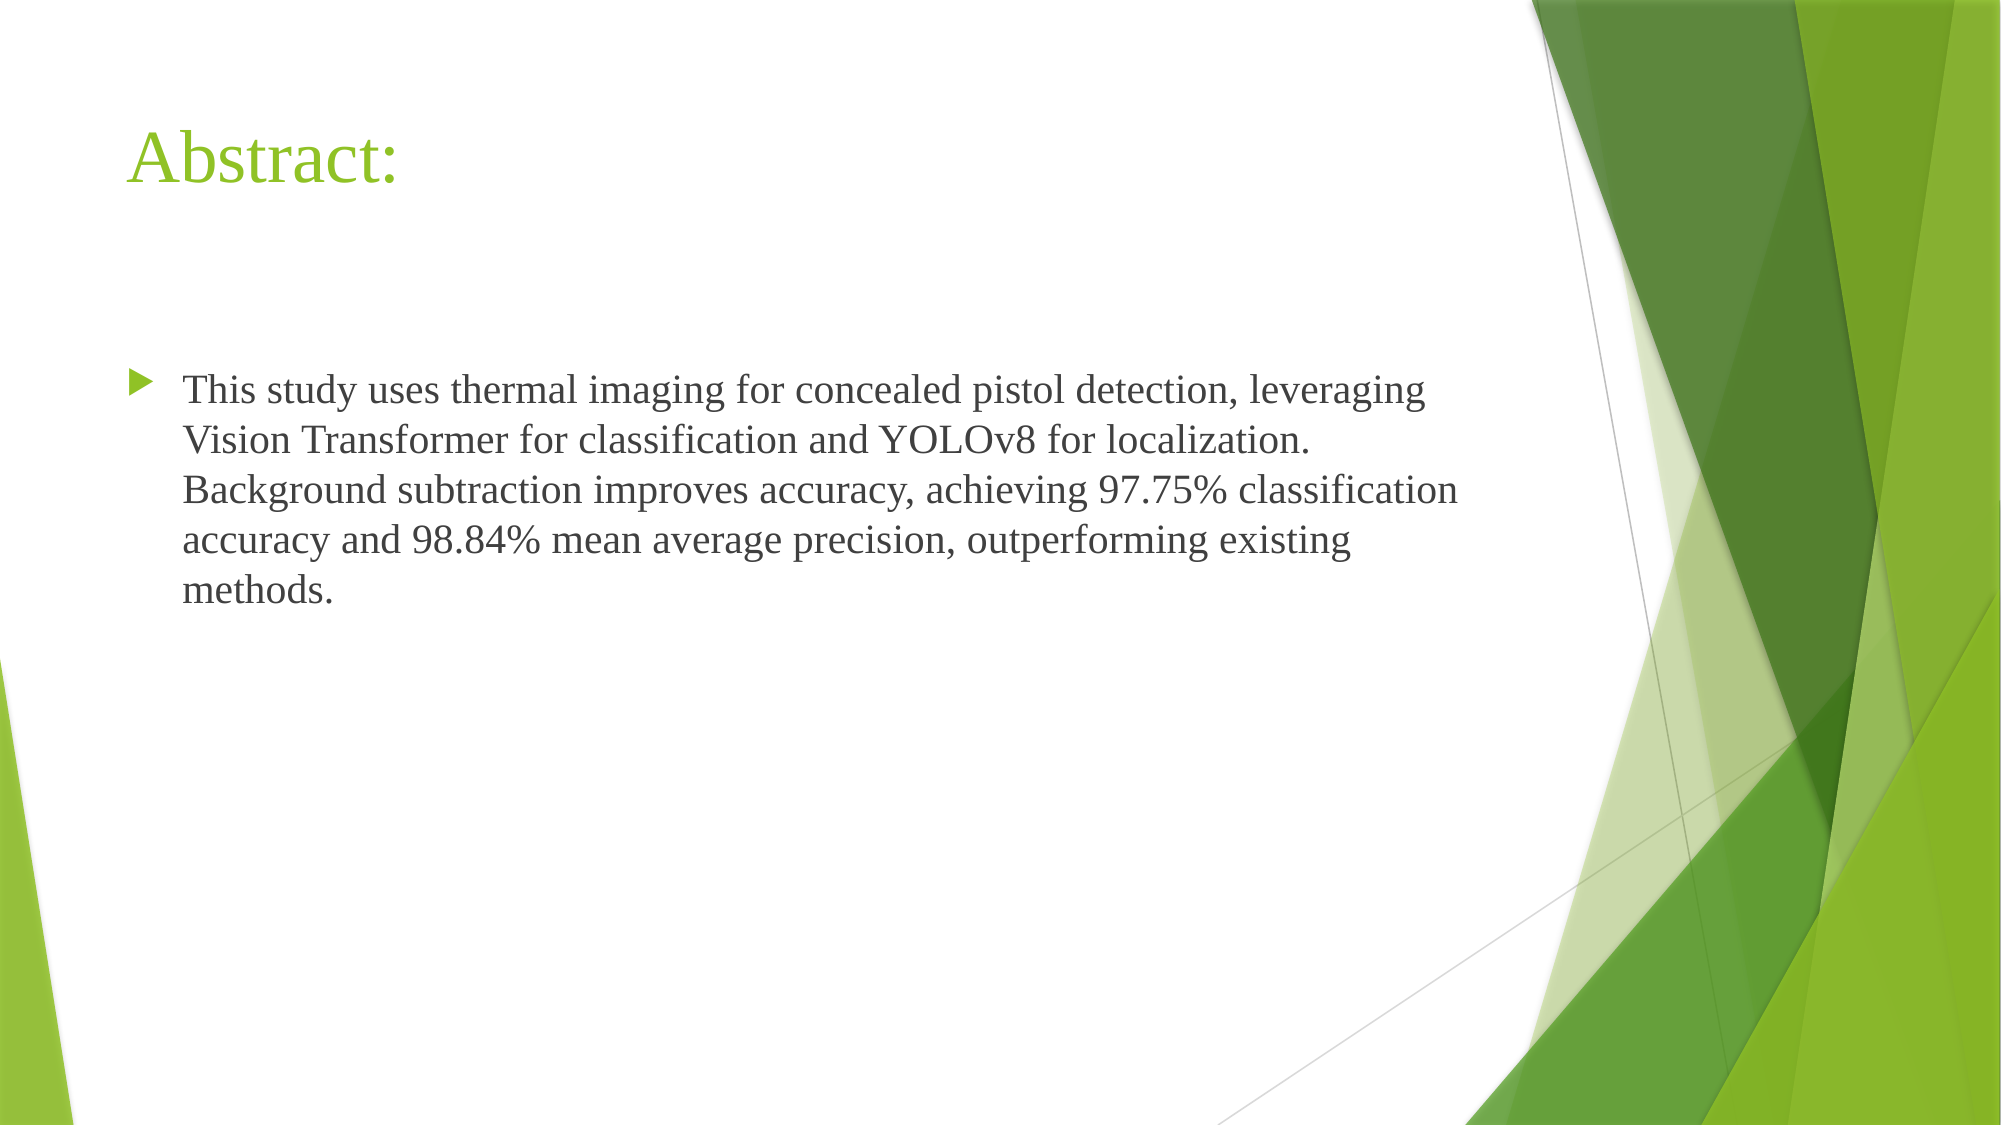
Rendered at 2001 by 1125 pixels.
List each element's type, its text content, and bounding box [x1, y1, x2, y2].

title Abstract: [111, 99, 1522, 317]
list This study uses thermal imaging for concealed pistol detection, leveraging Vision Transformer for classification and YOLOv8 for localization. Background subtraction improves accuracy, achieving 97.75% classification accuracy and 98.84% mean average precision, outperforming existing methods. [111, 354, 1522, 992]
